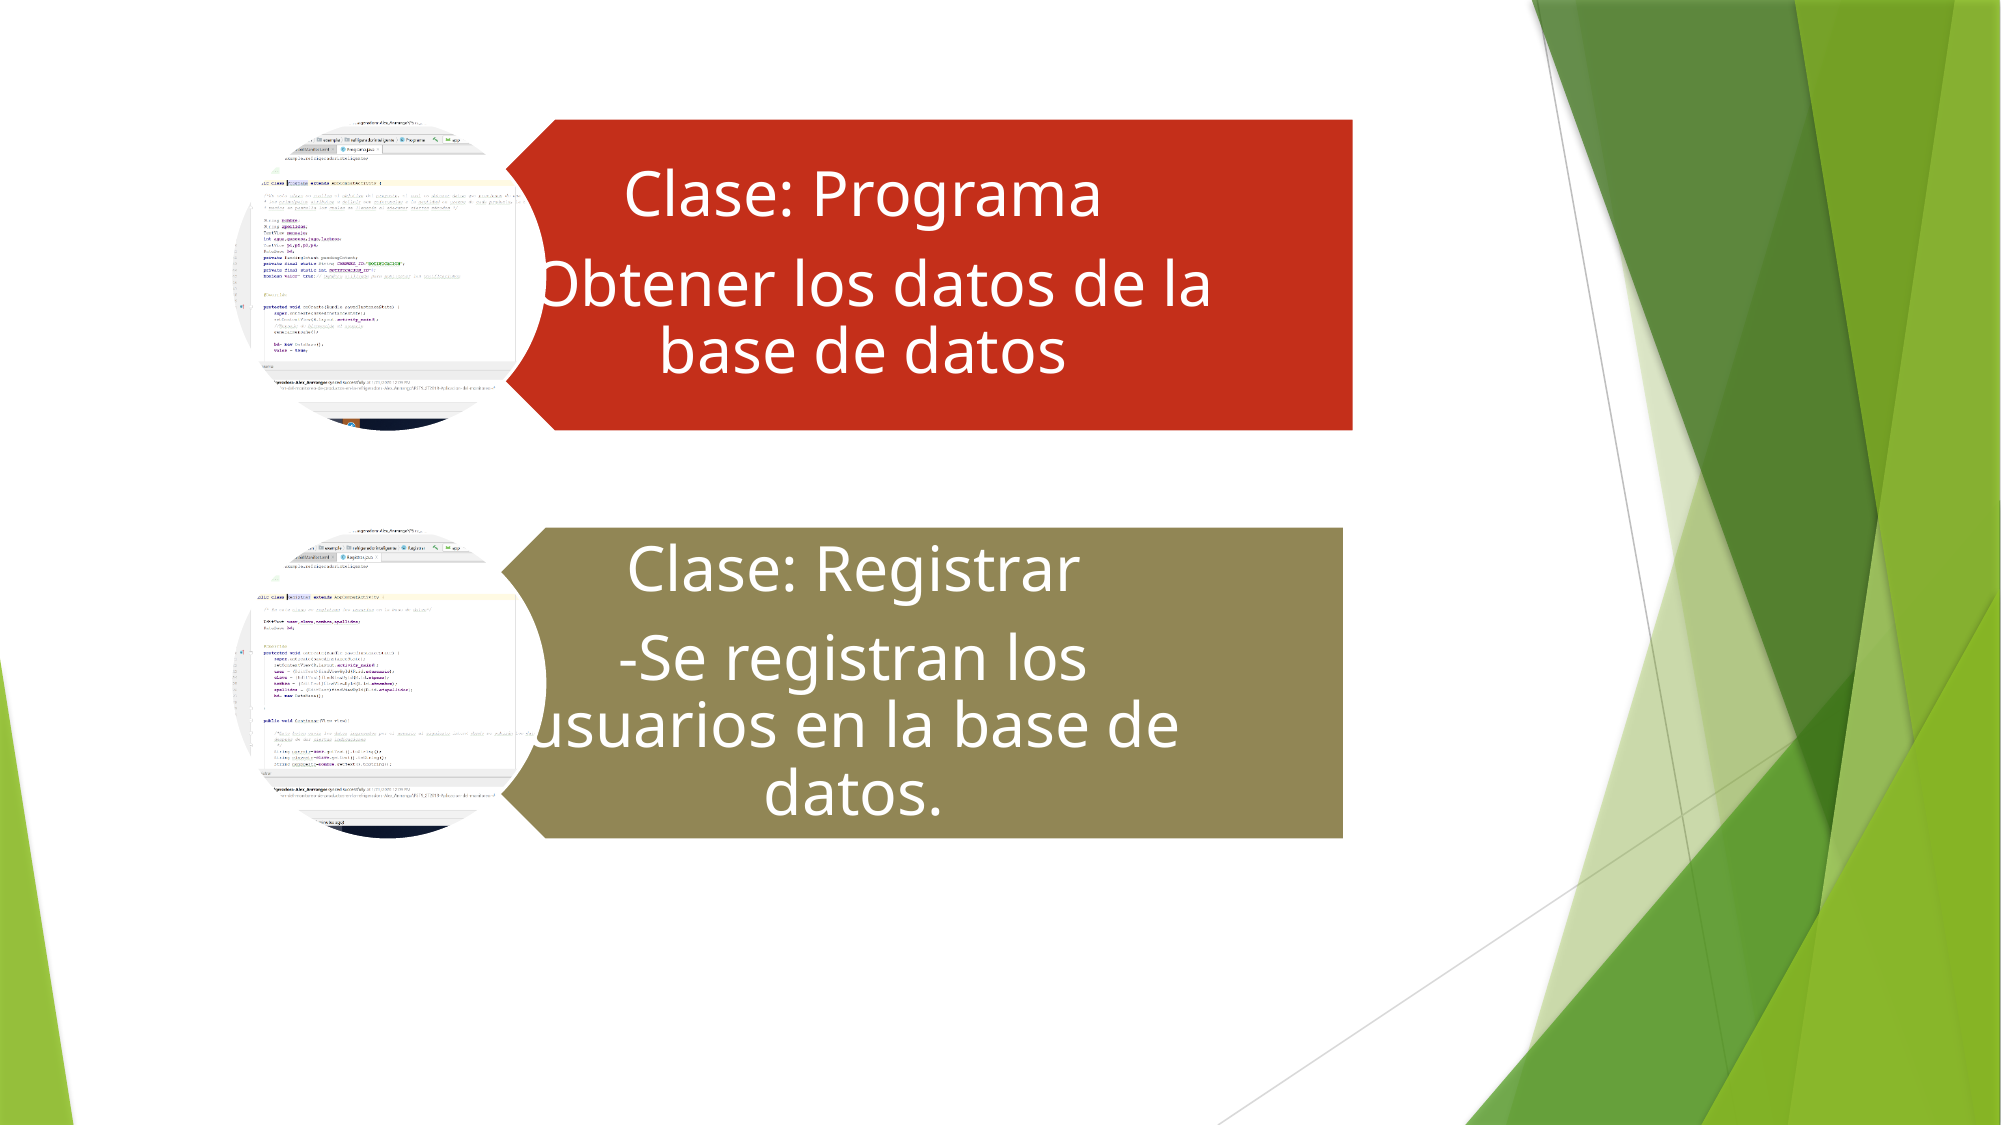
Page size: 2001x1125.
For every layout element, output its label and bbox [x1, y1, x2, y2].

text_box [67, 117, 1508, 841]
